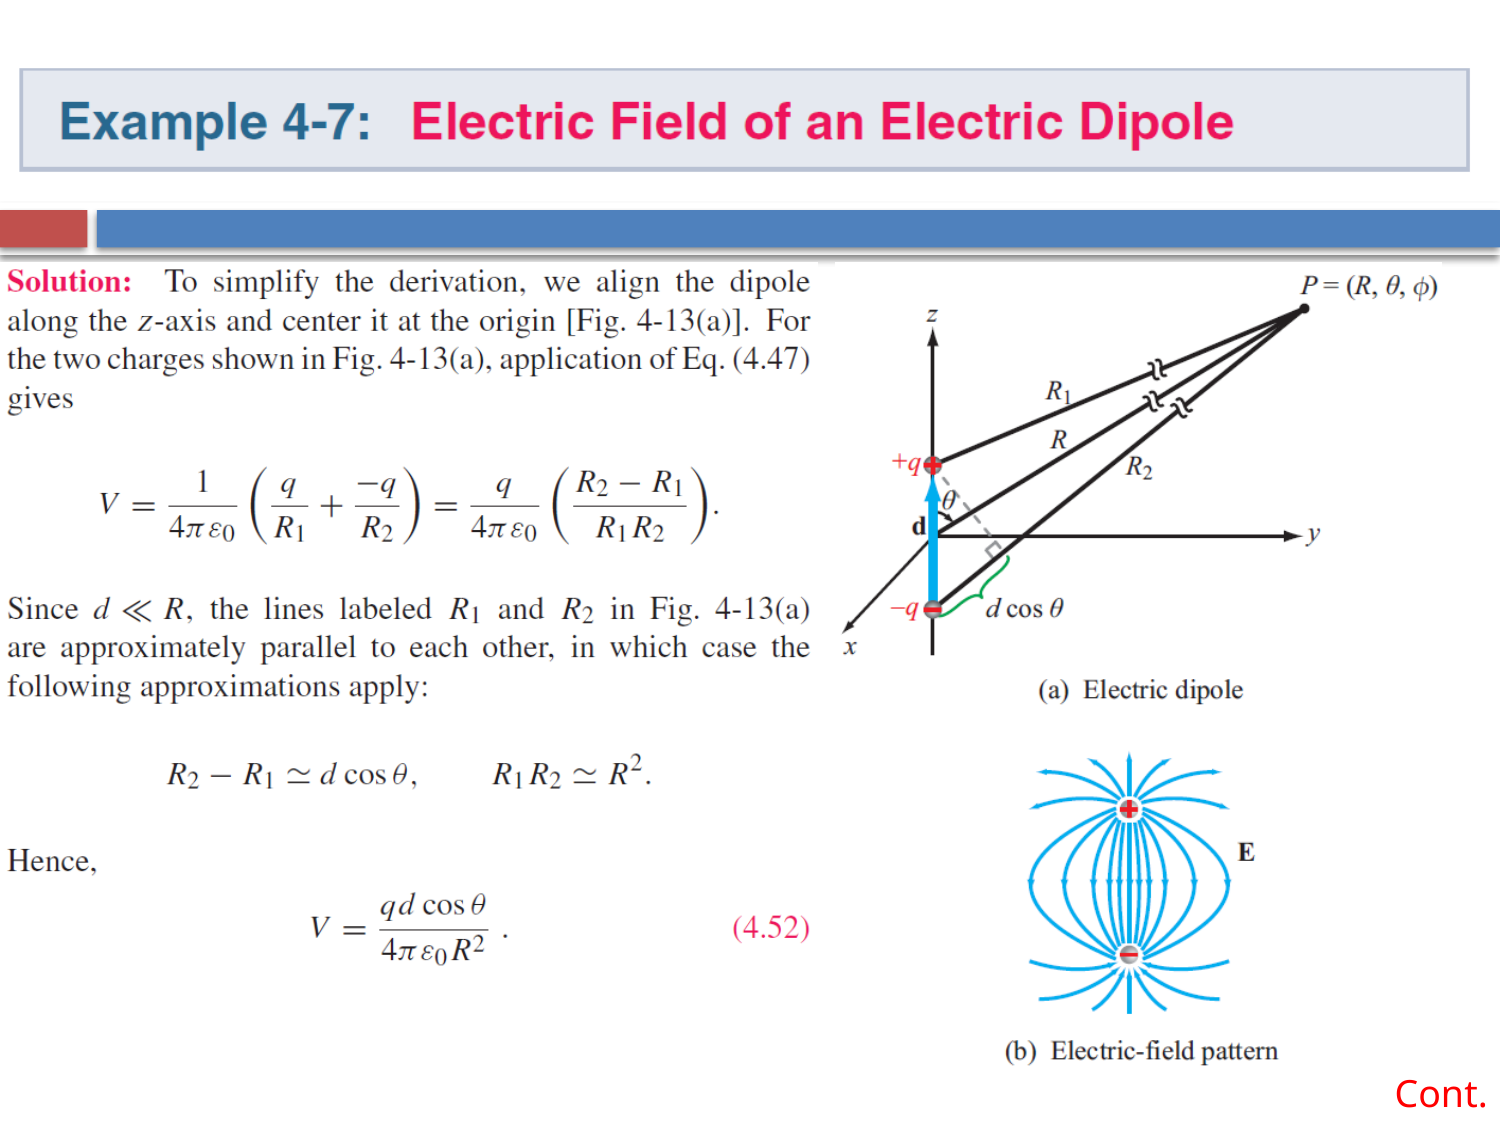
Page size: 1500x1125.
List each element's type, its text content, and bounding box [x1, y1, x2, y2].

text_box Cont. [1379, 1062, 1500, 1123]
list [835, 262, 1442, 1076]
picture [12, 62, 1476, 178]
picture [0, 262, 818, 976]
